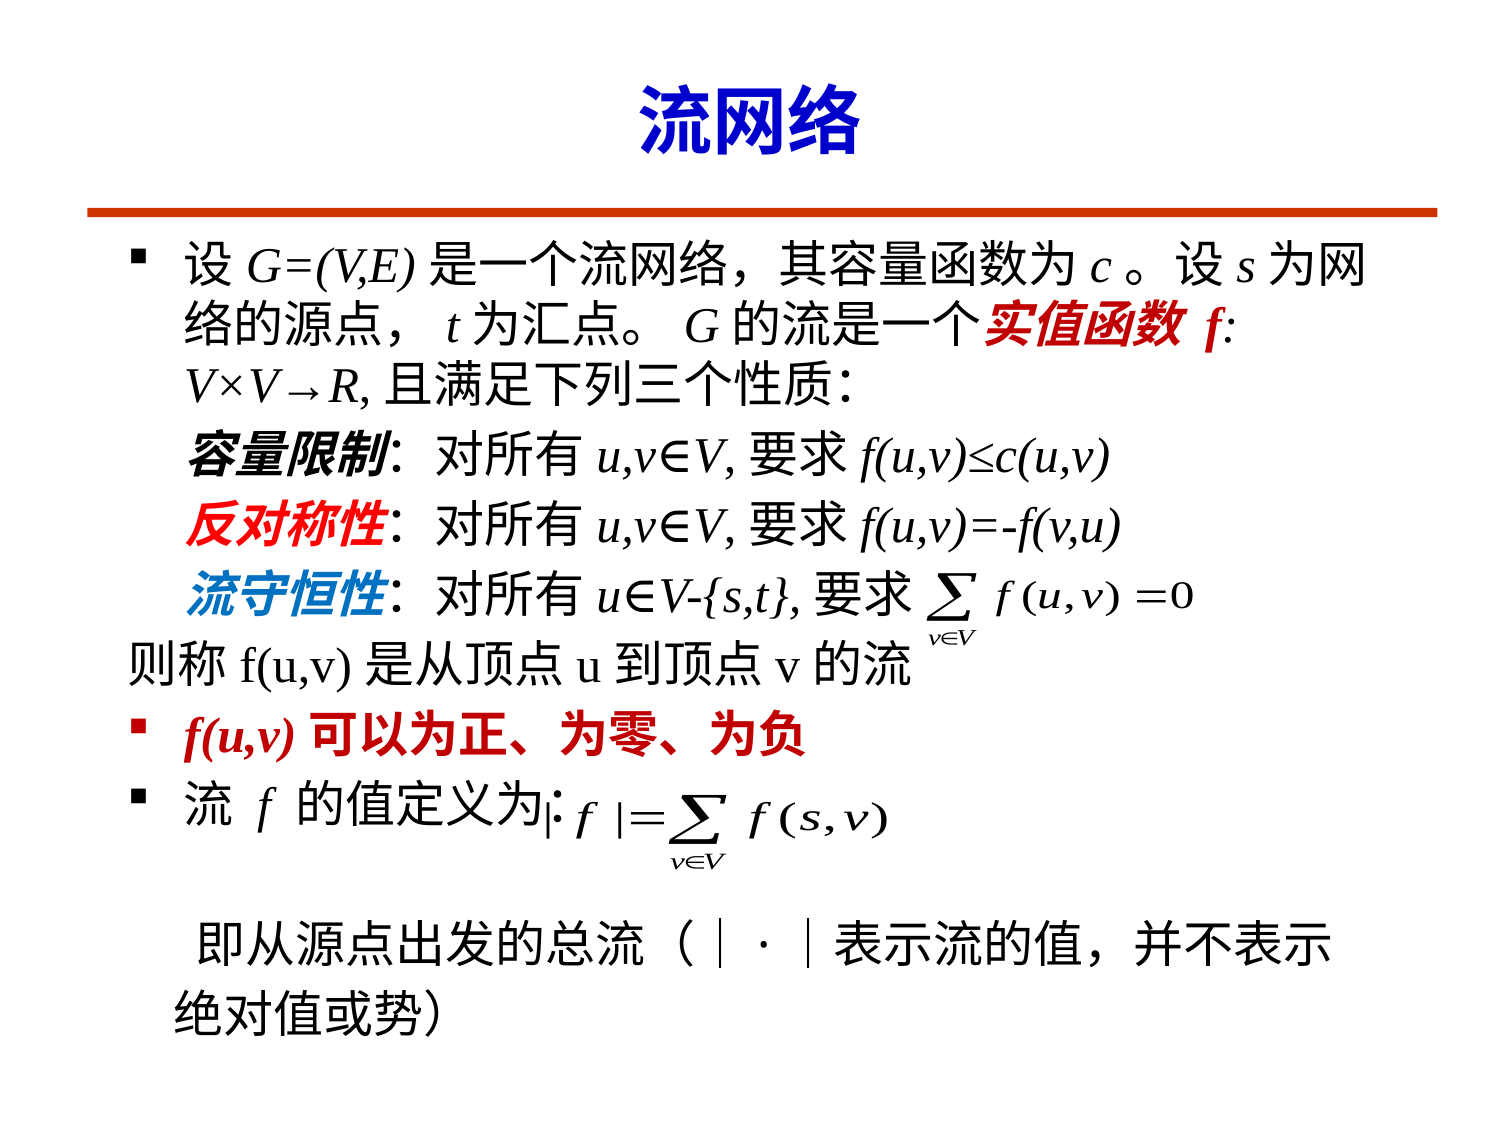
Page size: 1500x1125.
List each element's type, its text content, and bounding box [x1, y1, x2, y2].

title 流网络 [112, 37, 1388, 200]
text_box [919, 565, 1204, 654]
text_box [537, 787, 900, 878]
list 设G=(V,E)是一个流网络，其容量函数为c。设s为网络的源点，t为汇点。G的流是一个实值函数 f: V×V→R,且满足下列三个性质： 容量限制：对所有u,v∈V,要求f(u,v)≤c(u,v) 反对称性：对所有u,v∈V,要求f(u,v)=-f(v,u) 流守恒性：对所有u∈V-{s,t},要求 则称f(u,v)是从顶点u到顶点v的流 f(u,v)可以为正、为零、为负 流 f 的值定义为： 即从源点出发的总流（｜·｜表示流的值，并不表示 绝对值或势） [112, 224, 1388, 1000]
